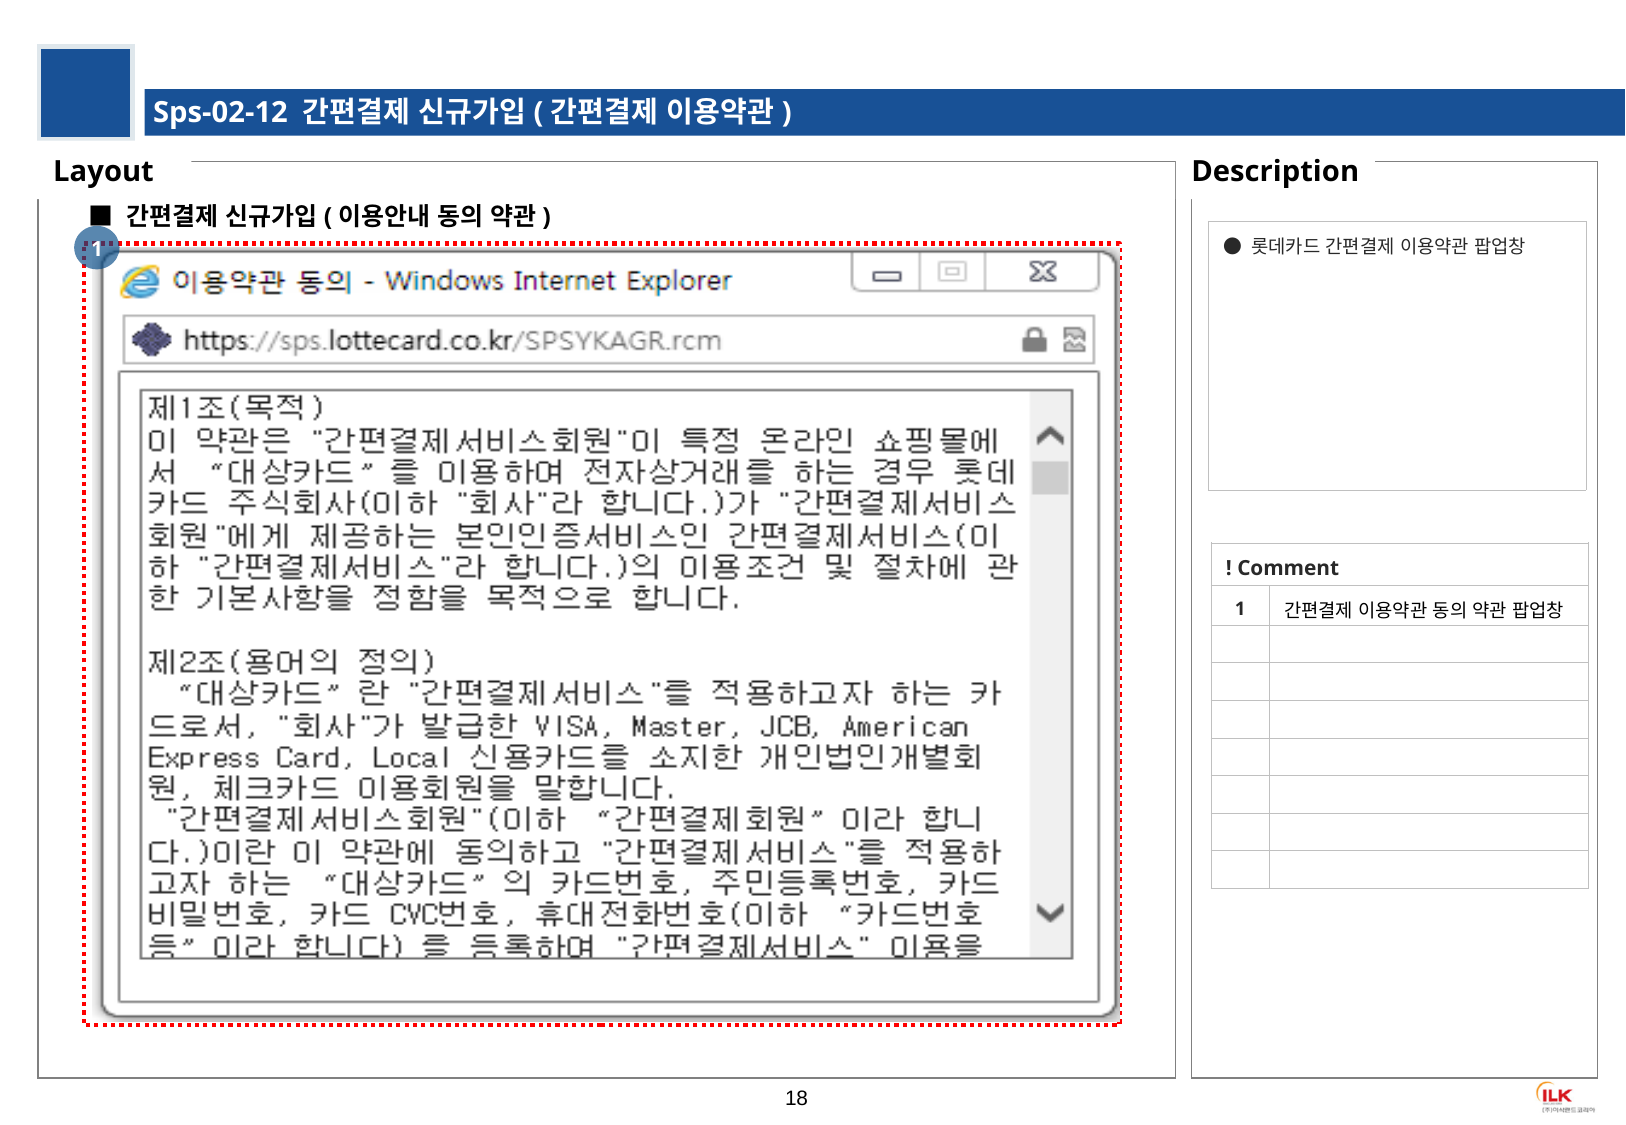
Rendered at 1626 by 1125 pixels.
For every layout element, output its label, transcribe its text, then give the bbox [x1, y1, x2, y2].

table_cell [1270, 739, 1588, 775]
table_cell [1212, 814, 1269, 850]
table_cell [1212, 701, 1269, 738]
table_cell [1212, 851, 1269, 888]
table_cell [1270, 626, 1588, 662]
picture [91, 247, 1120, 1022]
text_box ■ 간편결제 신규가입(이용안내 동의 약관) [72, 185, 1131, 246]
table_cell [1212, 776, 1269, 813]
table_cell [1212, 663, 1269, 700]
table_cell 1 [1212, 586, 1269, 625]
table_cell 간편결제 이용약관 동의 약관 팝업창 [1270, 586, 1588, 625]
table_cell [1212, 626, 1269, 662]
table_cell [1212, 739, 1269, 775]
table_cell [1270, 814, 1588, 850]
table_header ! Comment [1212, 544, 1588, 585]
table_cell [1270, 851, 1588, 888]
table_cell [1270, 663, 1588, 700]
table_header ● 롯데카드 간편결제 이용약관 팝업창 [1209, 222, 1586, 490]
picture [1532, 1079, 1598, 1115]
text_box Sps-02-12 간편결제 신규가입(간편결제 이용약관) [153, 93, 1622, 129]
text_box 1 [74, 225, 120, 267]
table_cell [1270, 701, 1588, 738]
table_cell [1270, 776, 1588, 813]
